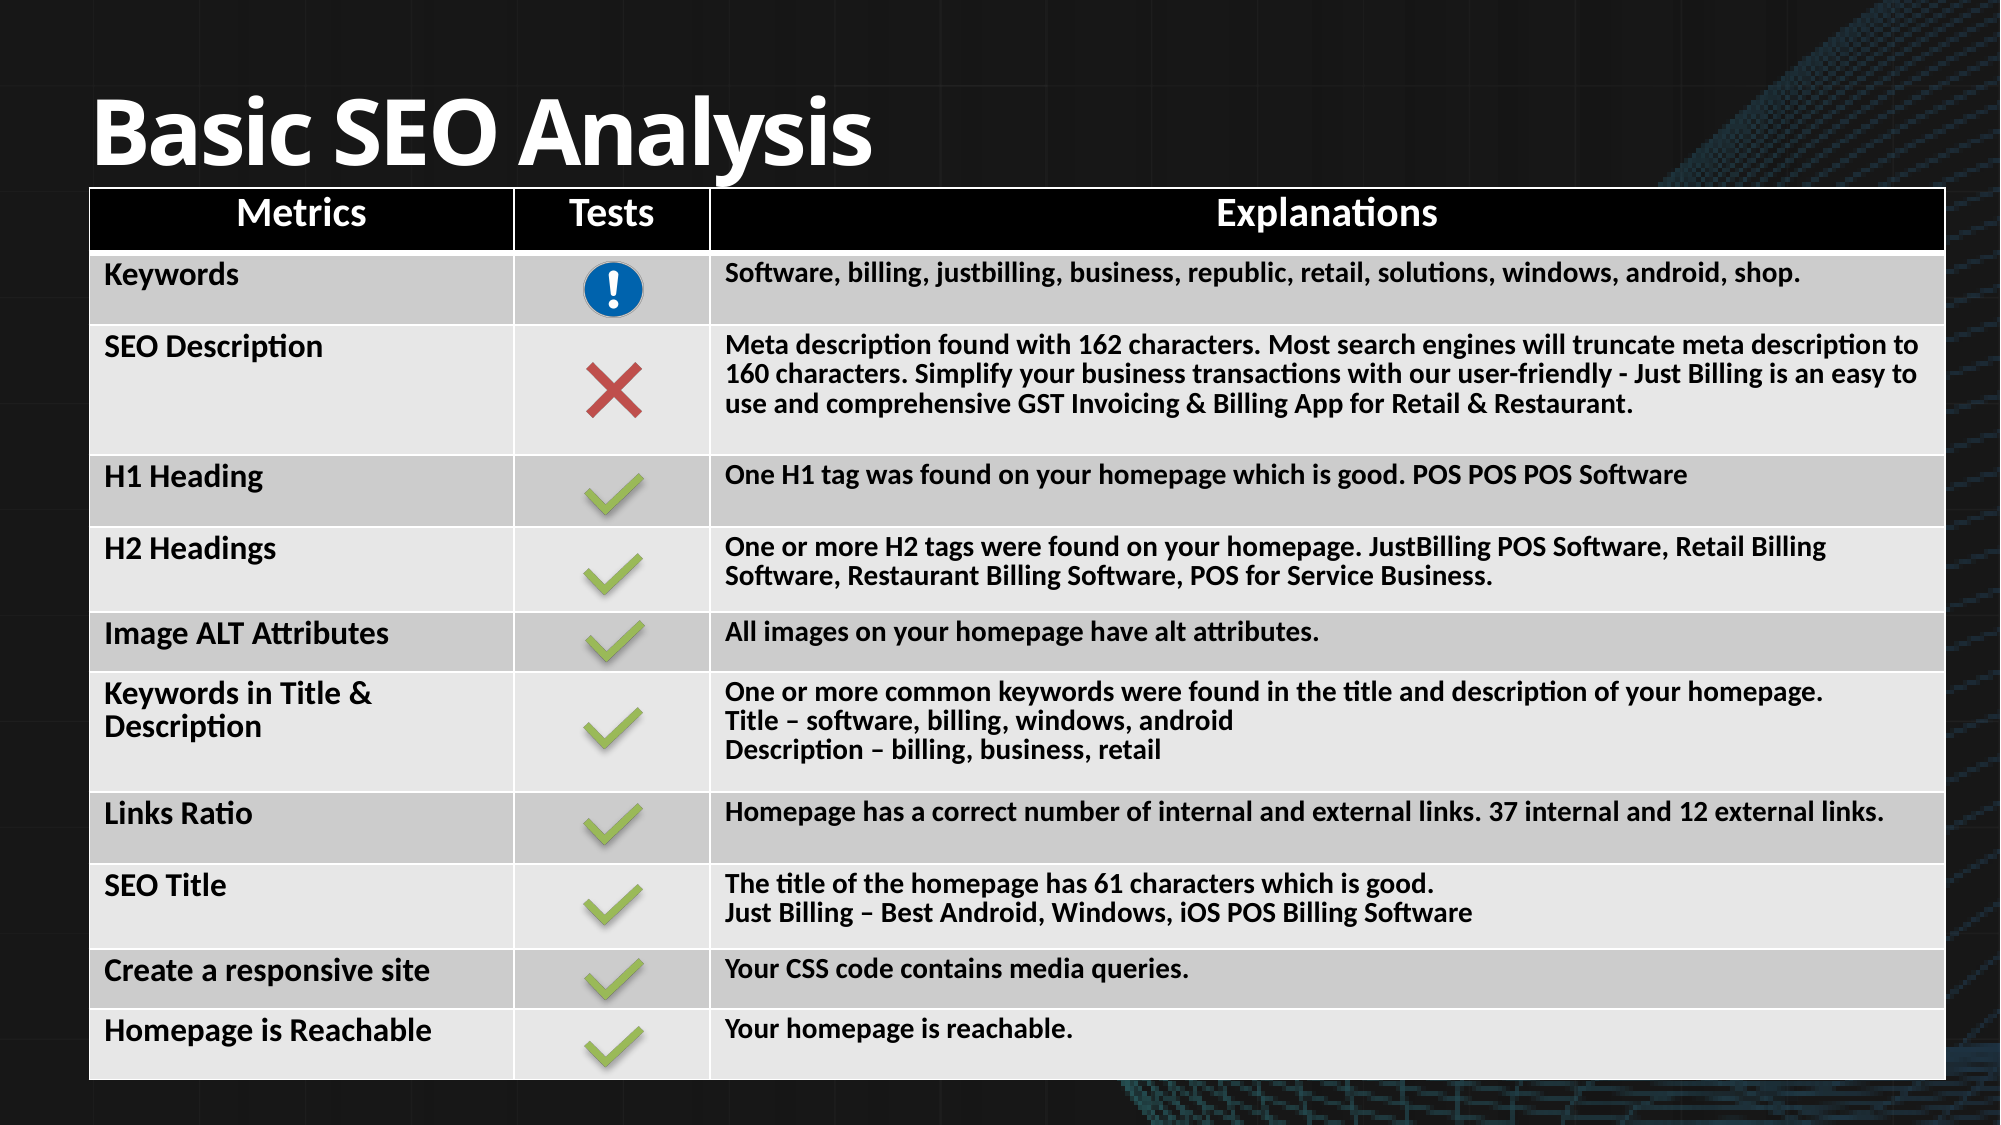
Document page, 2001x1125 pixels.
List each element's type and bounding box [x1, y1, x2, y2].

picture [583, 610, 646, 672]
picture [575, 352, 652, 428]
text_box [0, 0, 2000, 1125]
picture [582, 261, 645, 319]
picture [582, 873, 645, 936]
picture [583, 1015, 645, 1078]
picture [582, 697, 644, 759]
picture [583, 463, 645, 525]
picture [582, 543, 644, 606]
picture [583, 948, 645, 1010]
picture [582, 793, 644, 855]
